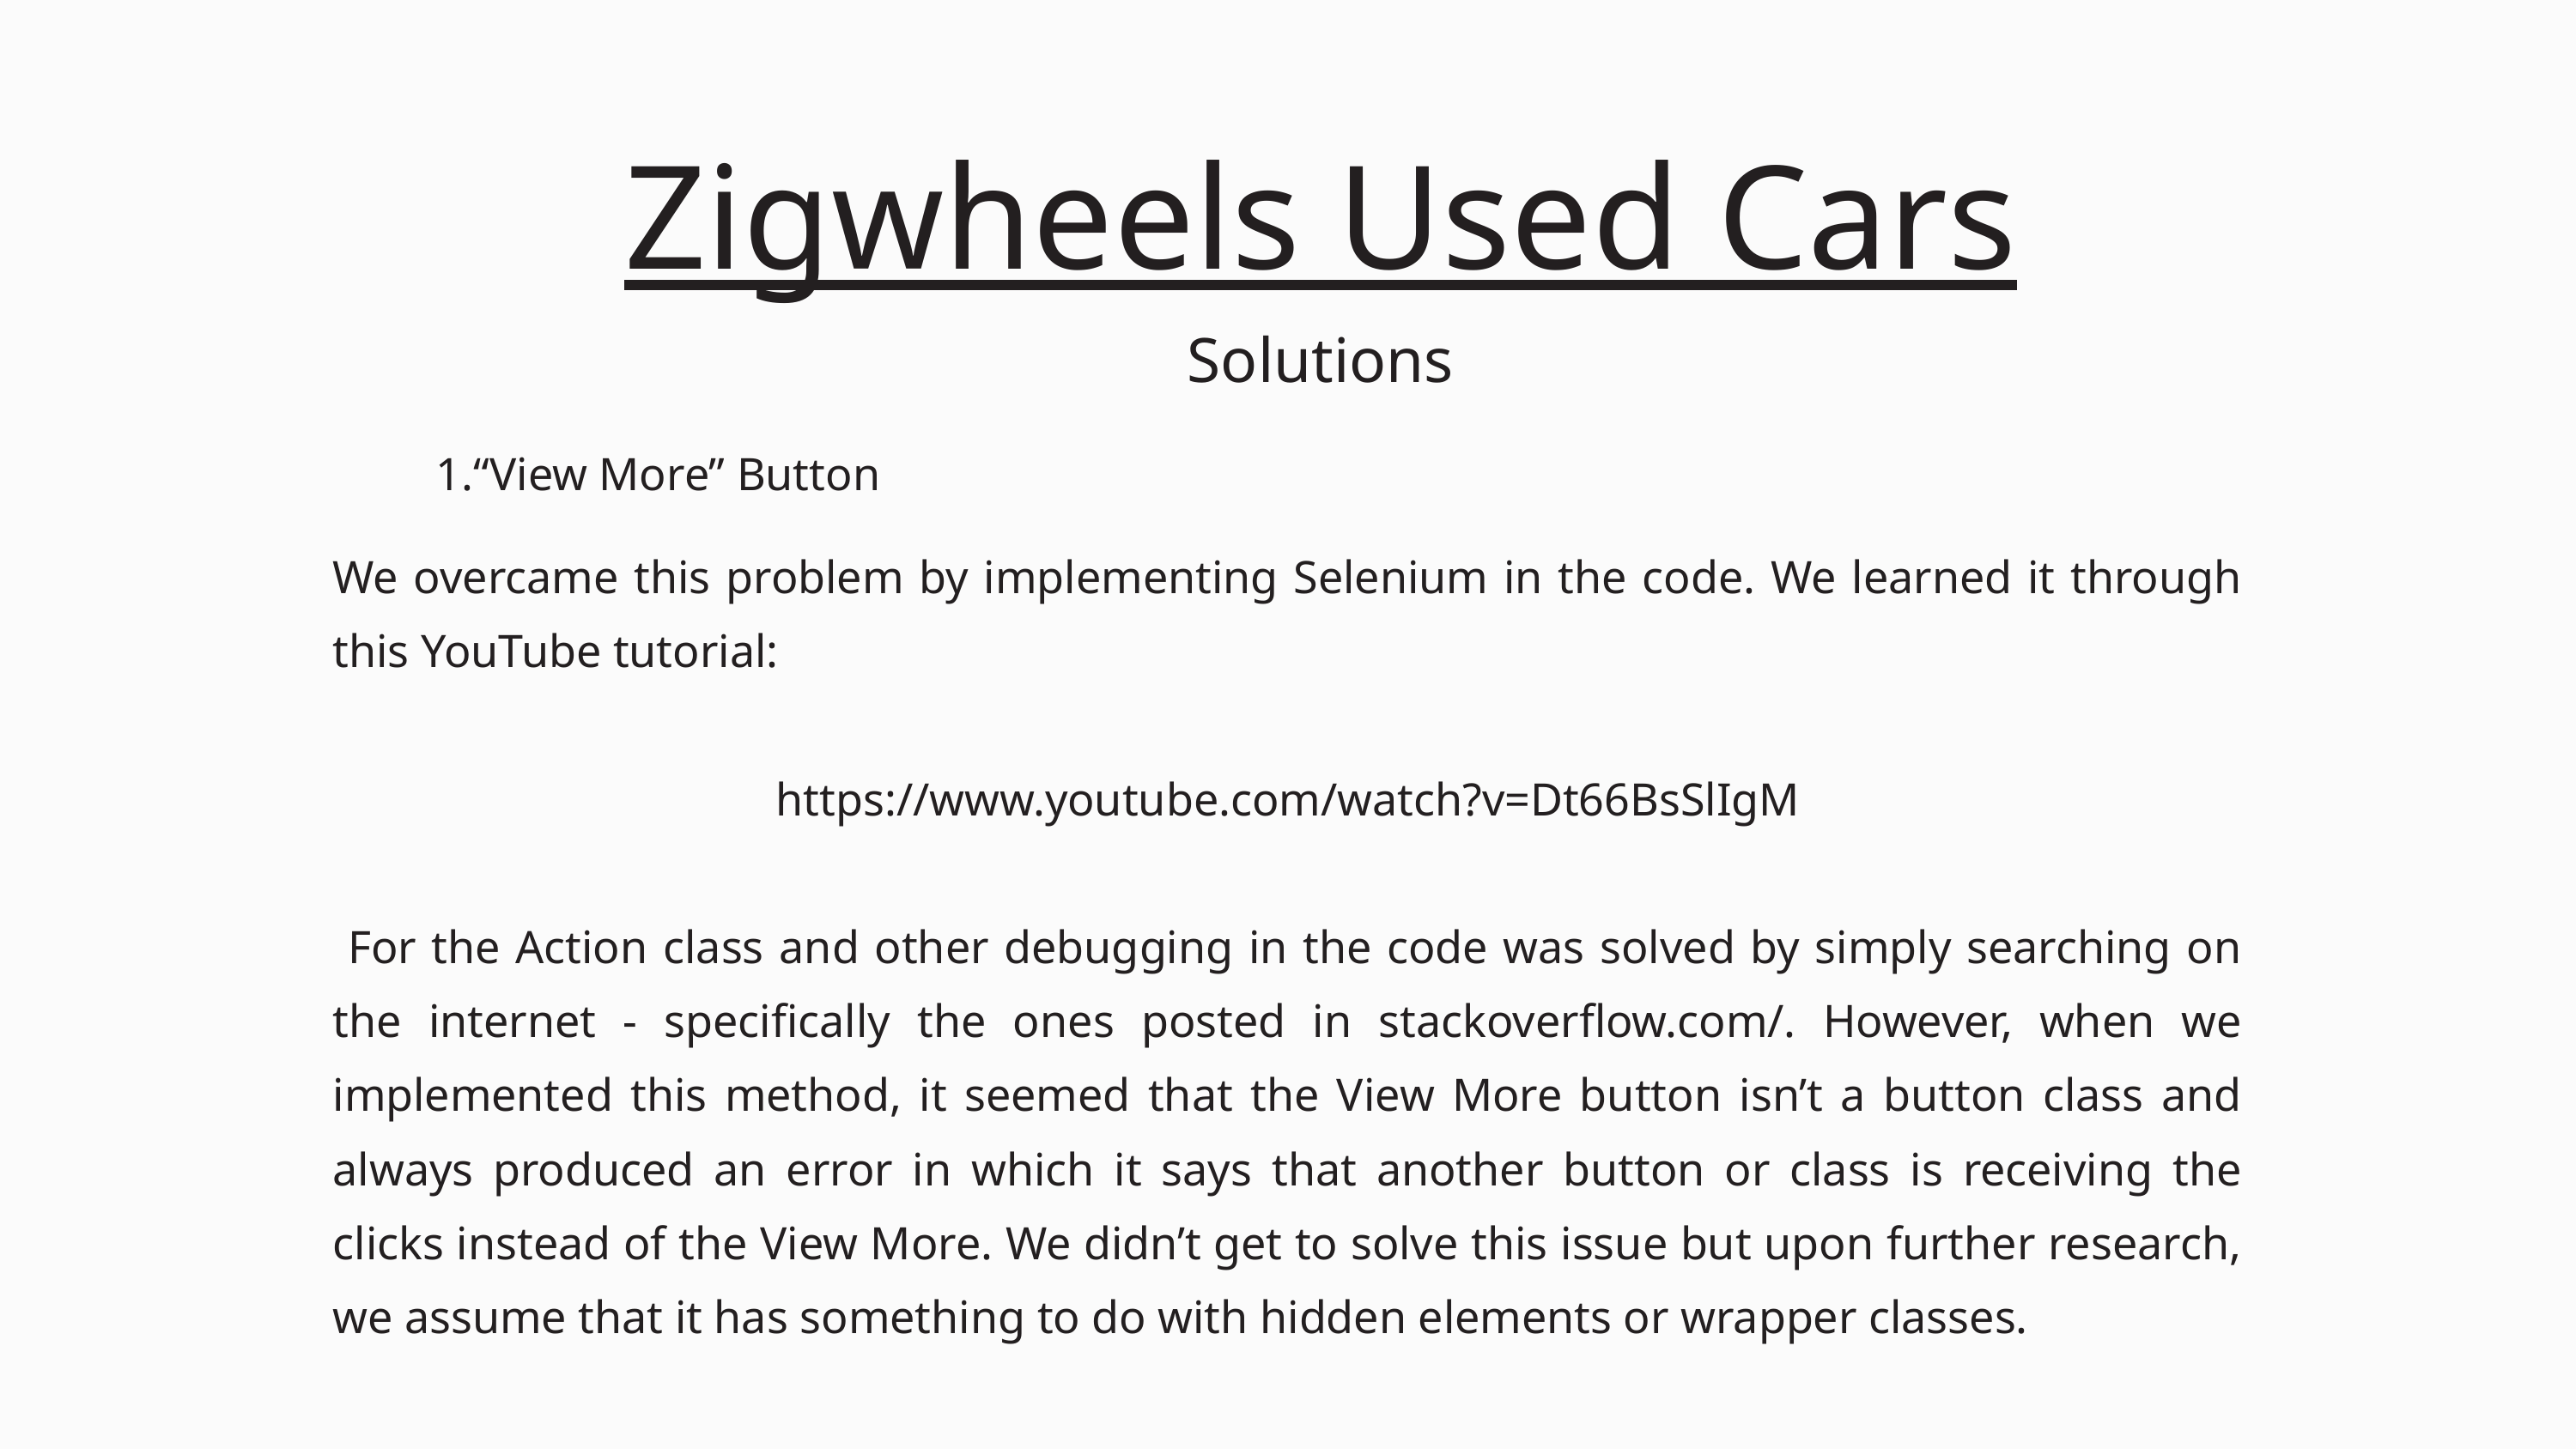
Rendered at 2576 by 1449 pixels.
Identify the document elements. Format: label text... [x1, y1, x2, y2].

text_box “View More” Button [398, 425, 2244, 500]
text_box We overcame this problem by implementing Selenium in the code. We learned it through this YouTube tutorial: https://www.youtube.com/watch?v=Dt66BsSlIgM For the Action class and other debugging in the code was solved by simply searching on the internet - specifically the ones posted in stackoverflow.com/. However, when we implemented this method, it seemed that the View More button isn’t a button class and always produced an error in which it says that another button or class is receiving the clicks instead of the View More. We didn’t get to solve this issue but upon further research, we assume that it has something to do with hidden elements or wrapper classes. [332, 528, 2244, 1343]
text_box Zigwheels Used Cars [518, 88, 2123, 321]
text_box Solutions [1104, 306, 1537, 395]
